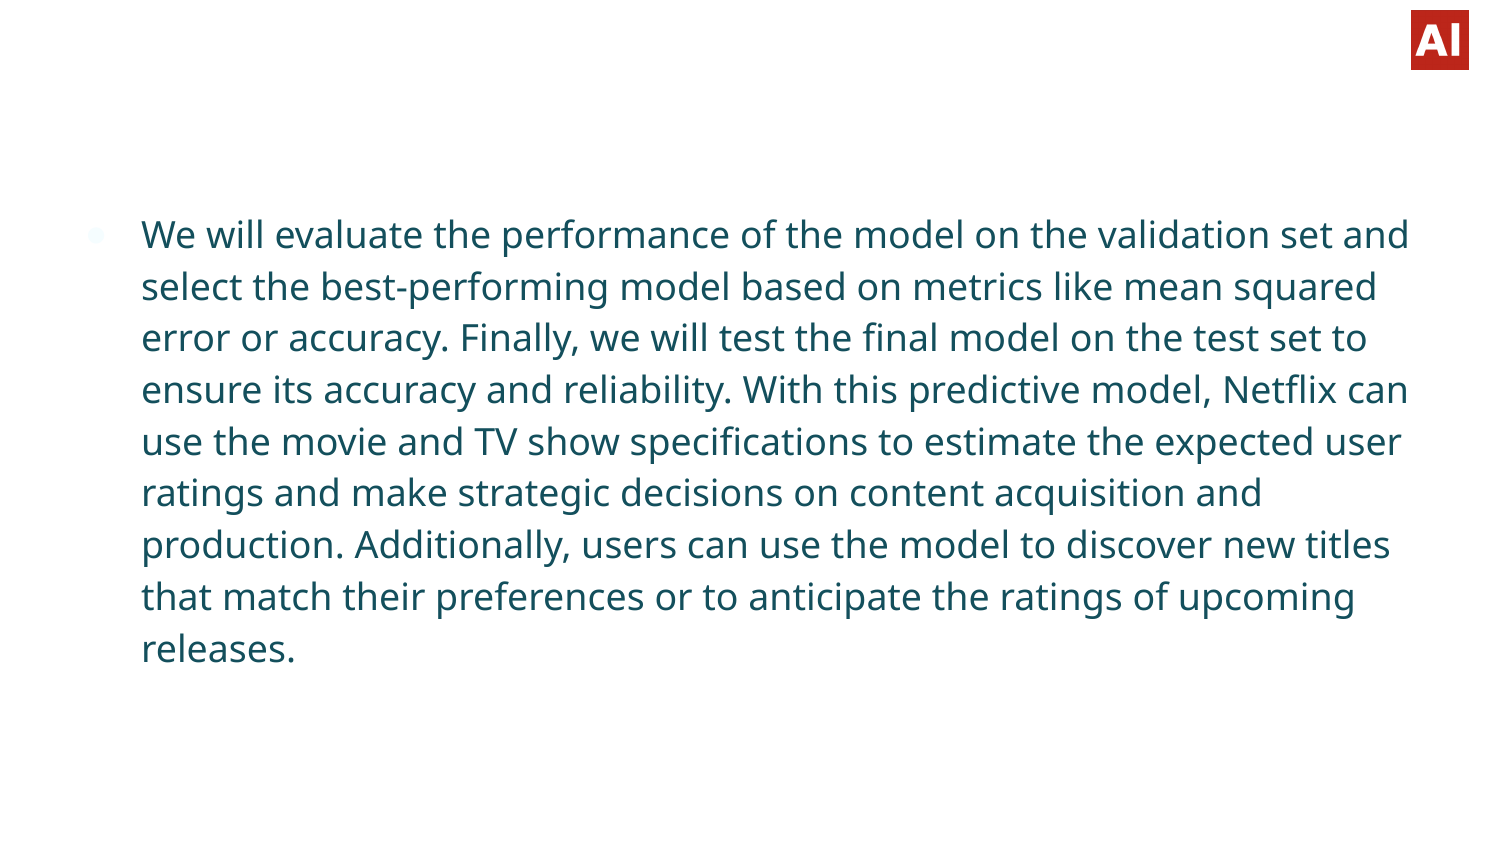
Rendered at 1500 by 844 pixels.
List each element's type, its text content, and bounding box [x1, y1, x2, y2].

picture [1411, 10, 1469, 70]
list We will evaluate the performance of the model on the validation set and select the best-performing model based on metrics like mean squared error or accuracy. Finally, we will test the final model on the test set to ensure its accuracy and reliability. With this predictive model, Netflix can use the movie and TV show specifications to estimate the expected user ratings and make strategic decisions on content acquisition and production. Additionally, users can use the model to discover new titles that match their preferences or to anticipate the ratings of upcoming releases. [51, 189, 1449, 750]
